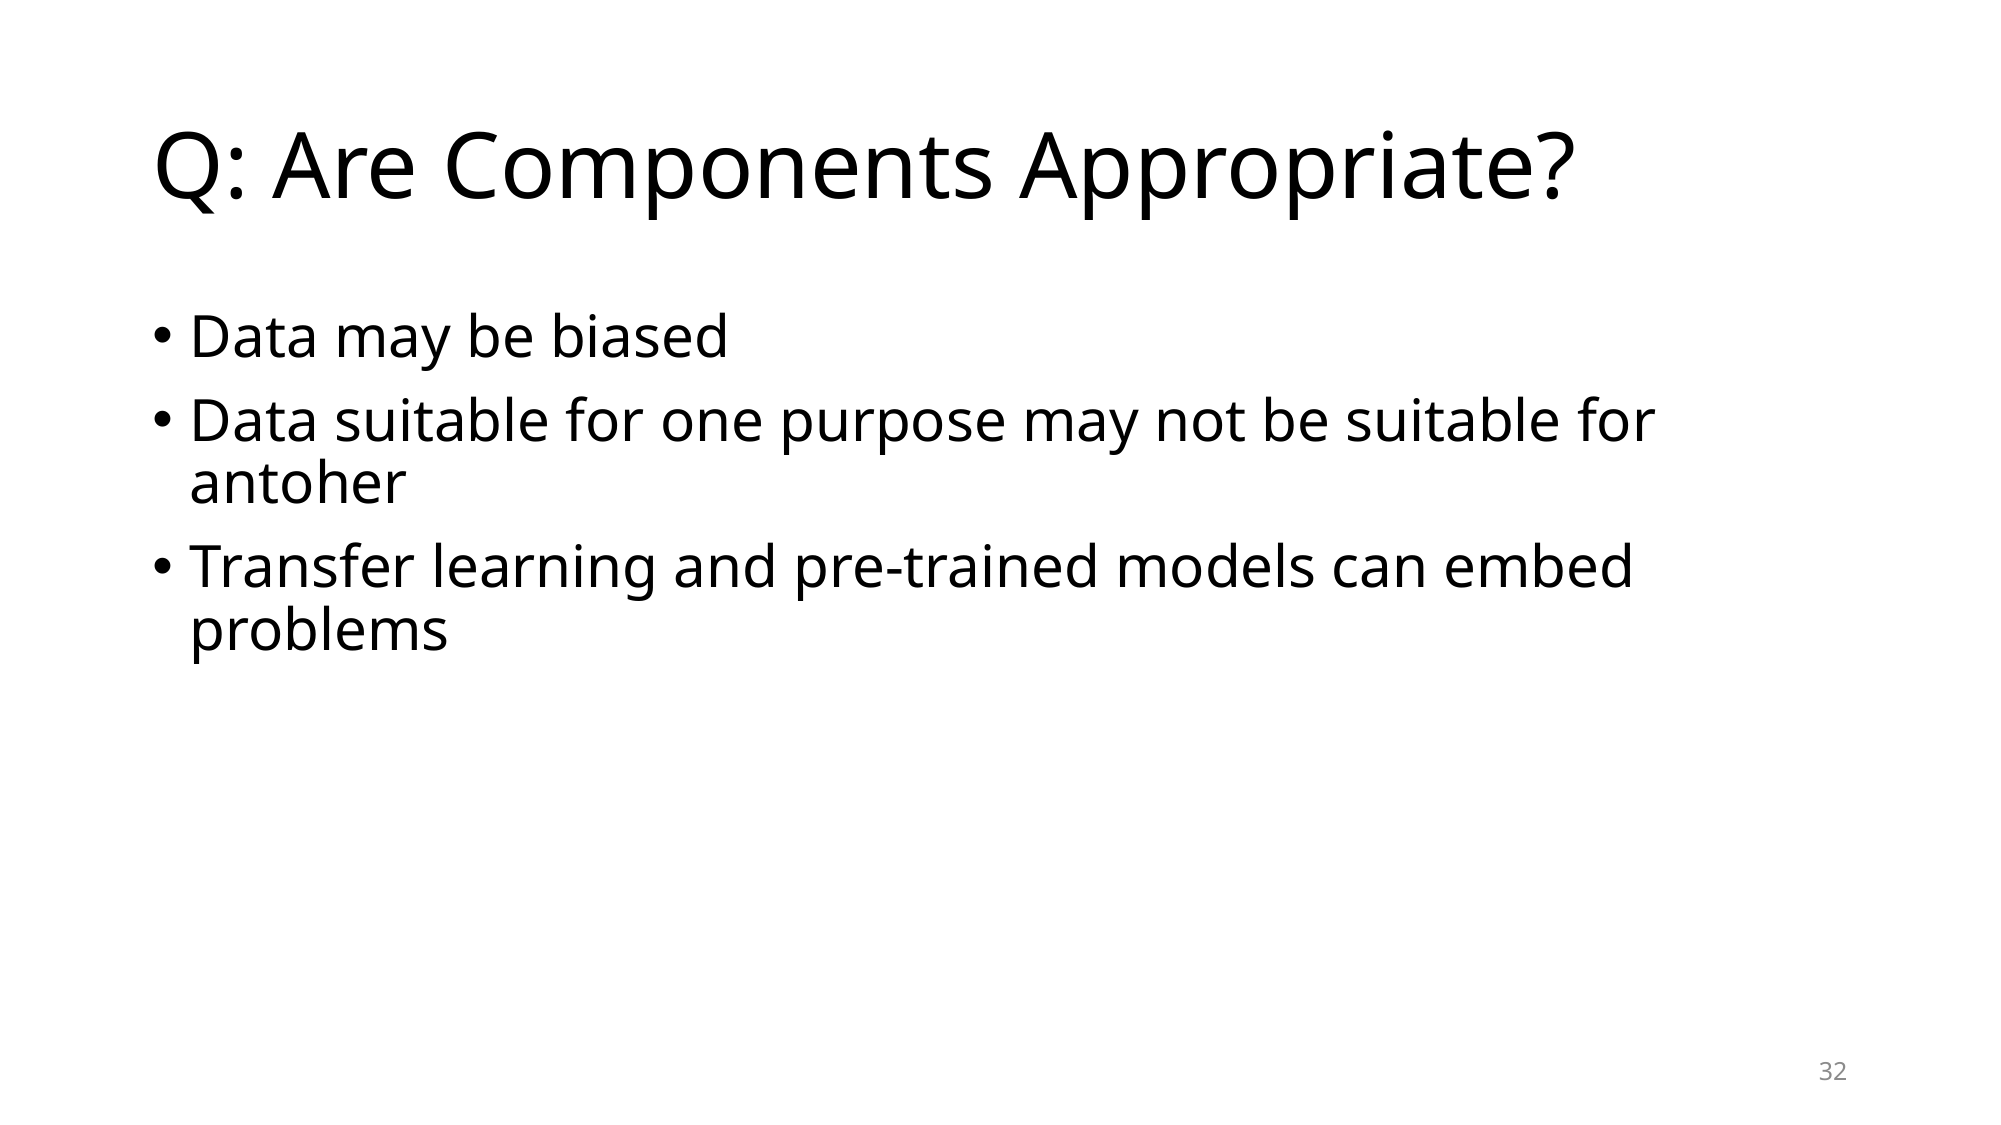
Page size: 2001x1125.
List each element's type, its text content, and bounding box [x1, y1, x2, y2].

title Q: Are Components Appropriate? [137, 59, 1863, 278]
list Data may be biased Data suitable for one purpose may not be suitable for antoher Transfer learning and pre-trained models can embed problems [137, 299, 1863, 1014]
slide_number 32 [1412, 1042, 1863, 1103]
